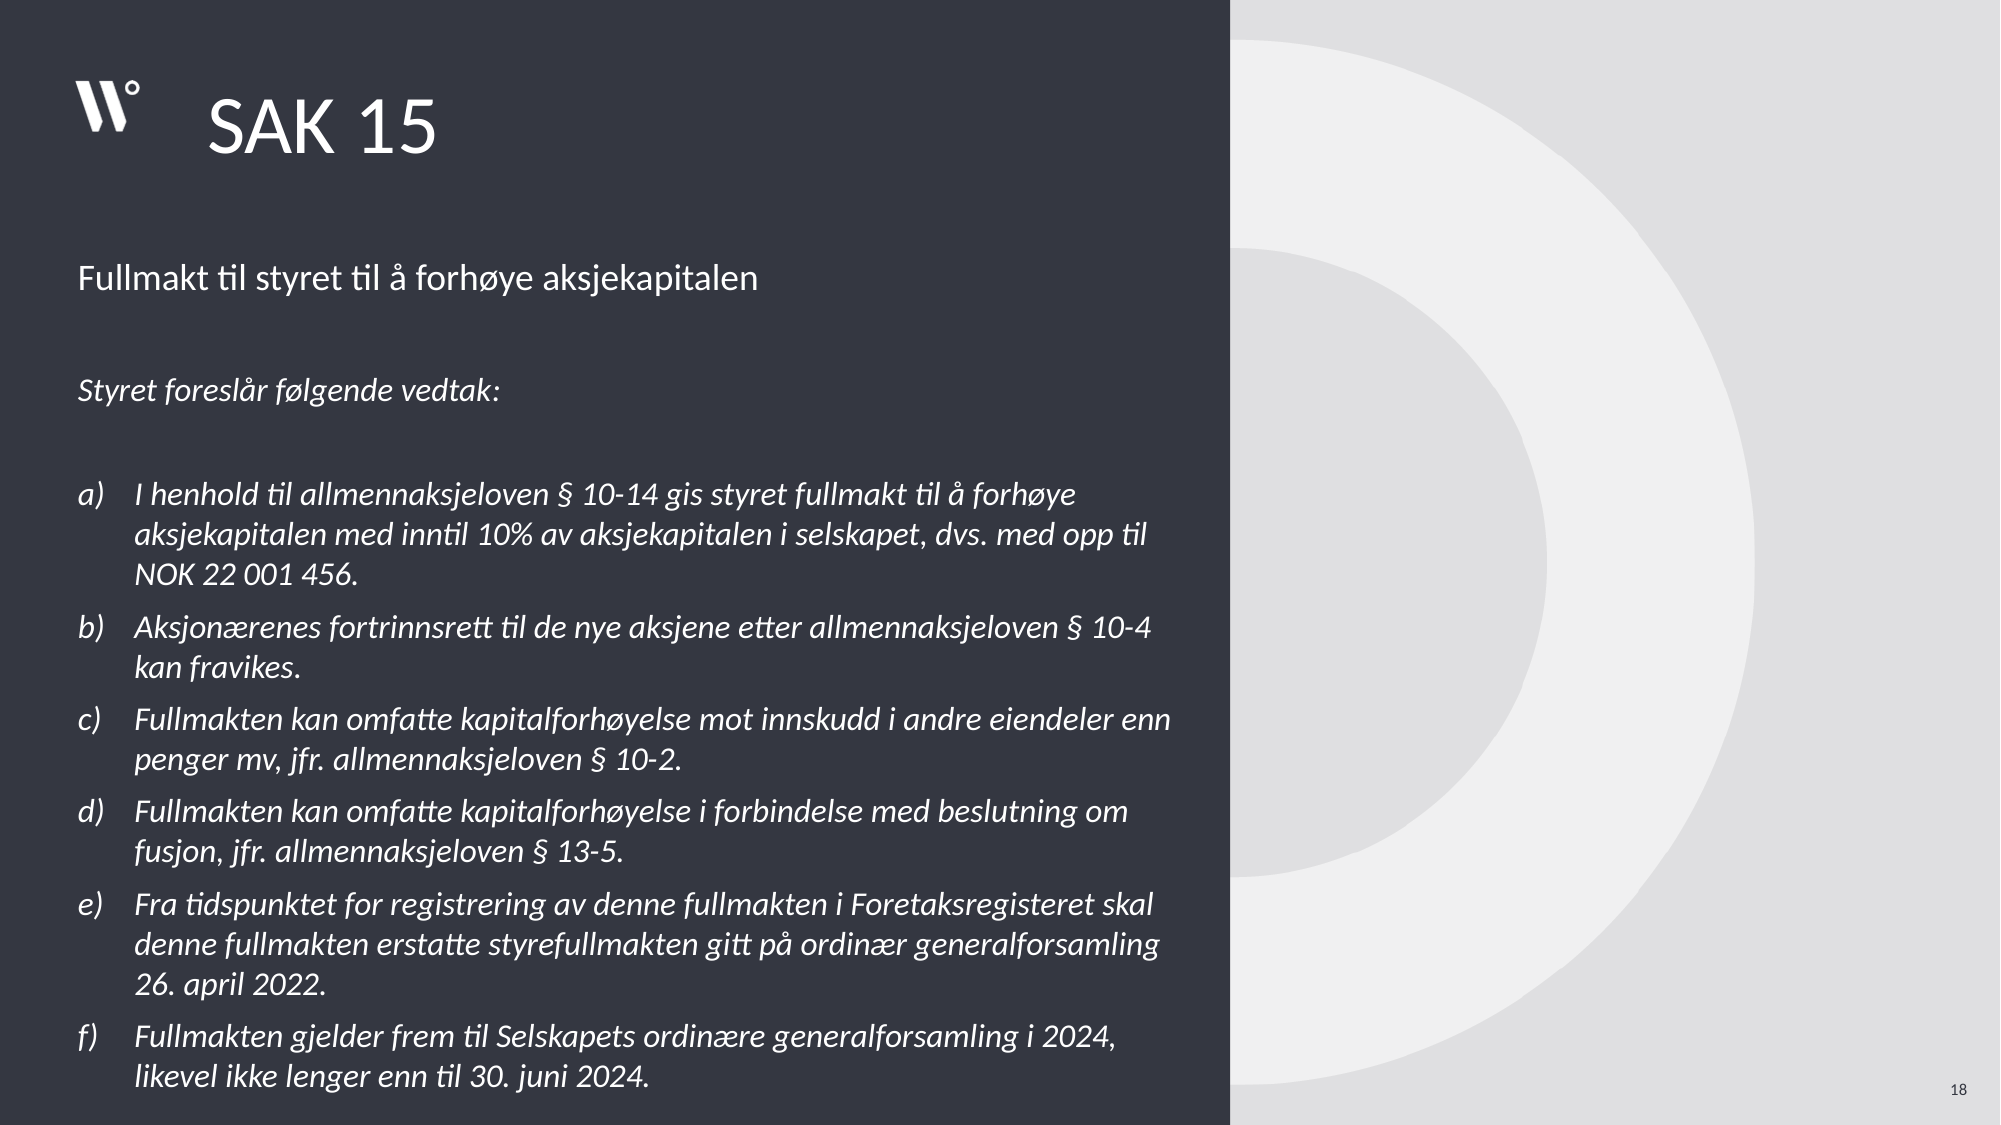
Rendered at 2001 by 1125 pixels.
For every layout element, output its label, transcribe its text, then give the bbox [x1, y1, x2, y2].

title SAK 15 [207, 81, 1042, 252]
list Fullmakt til styret til å forhøye aksjekapitalen Styret foreslår følgende vedtak: I henhold til allmennaksjeloven § 10-14 gis styret fullmakt til å forhøye aksjekapitalen med inntil 10% av aksjekapitalen i selskapet, dvs. med opp til NOK 22 001 456. Aksjonærenes fortrinnsrett til de nye aksjene etter allmennaksjeloven § 10-4 kan fravikes. Fullmakten kan omfatte kapitalforhøyelse mot innskudd i andre eiendeler enn penger mv, jfr. allmennaksjeloven § 10-2. Fullmakten kan omfatte kapitalforhøyelse i forbindelse med beslutning om fusjon, jfr. allmennaksjeloven § 13-5. Fra tidspunktet for registrering av denne fullmakten i Foretaksregisteret skal denne fullmakten erstatte styrefullmakten gitt på ordinær generalforsamling 26. april 2022. Fullmakten gjelder frem til Selskapets ordinære generalforsamling i 2024, likevel ikke lenger enn til 30. juni 2024. [78, 252, 1215, 1125]
picture [75, 80, 140, 132]
